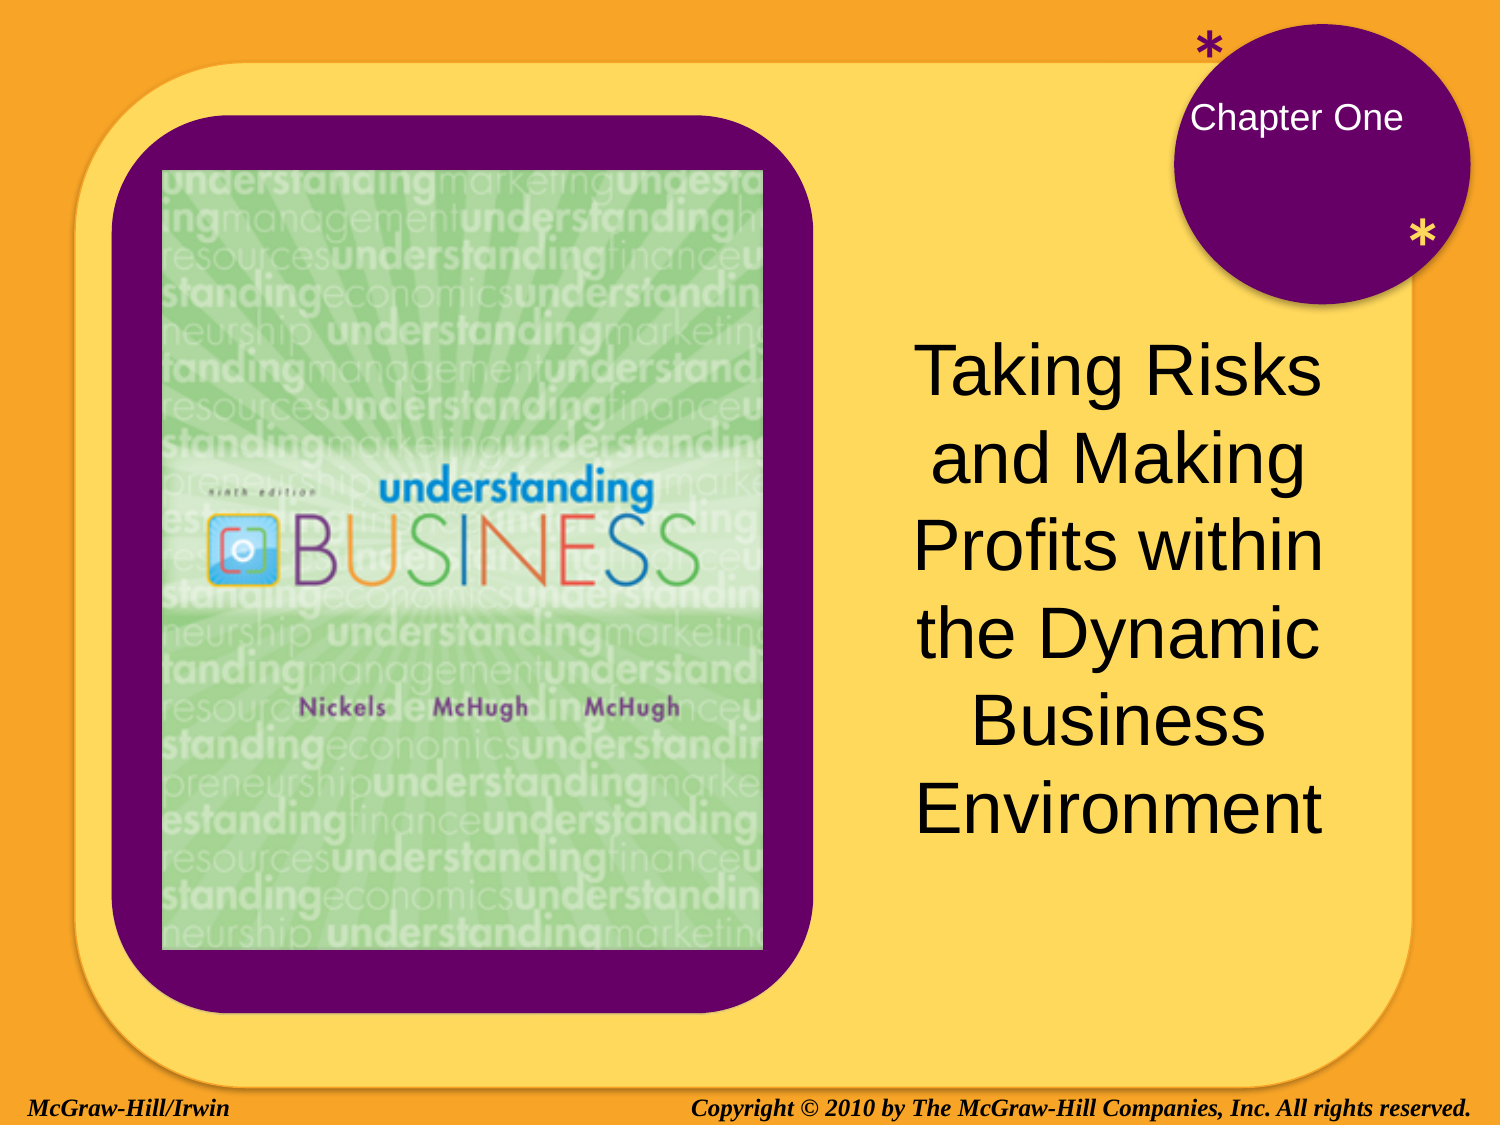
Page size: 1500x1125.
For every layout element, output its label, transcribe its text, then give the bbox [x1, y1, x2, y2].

text_box * [1175, 0, 1275, 85]
text_box Copyright © 2010 by The McGraw-Hill Companies, Inc. All rights reserved. [599, 1084, 1488, 1125]
text_box [1275, 24, 1471, 299]
text_box McGraw-Hill/Irwin [12, 1084, 450, 1125]
text_box [122, 61, 1175, 114]
text_box [74, 132, 1414, 1089]
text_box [112, 115, 1363, 1013]
text_box Chapter One [1174, 85, 1445, 146]
text_box * [1387, 187, 1470, 303]
